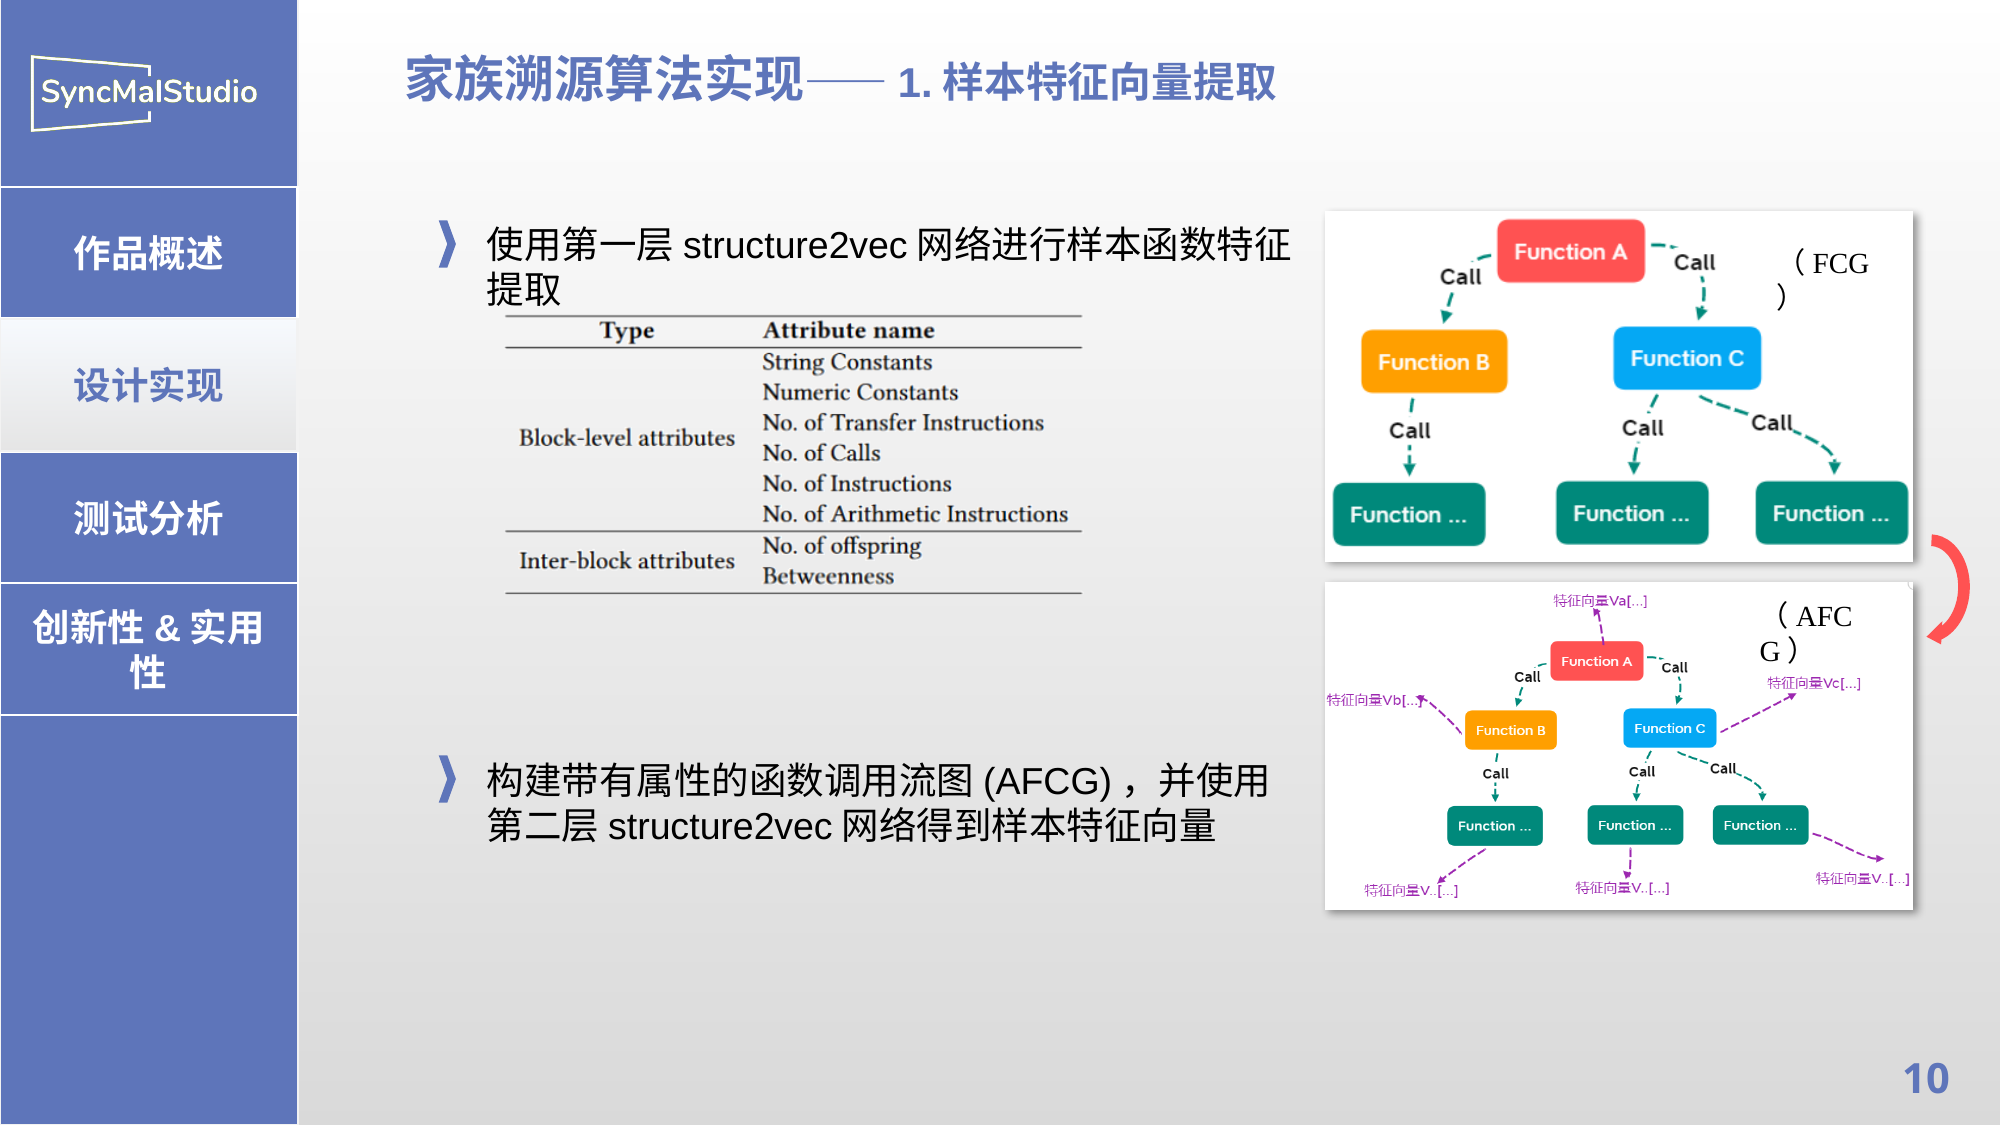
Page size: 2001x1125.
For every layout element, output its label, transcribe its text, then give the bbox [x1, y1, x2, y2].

picture [484, 298, 1117, 604]
text_box 设计实现 [0, 318, 299, 452]
text_box 10 [1887, 1044, 1979, 1109]
text_box [0, 716, 299, 1125]
text_box [437, 219, 458, 269]
text_box 家族溯源算法实现——1.样本特征向量提取 [389, 39, 1377, 115]
text_box 测试分析 [0, 452, 299, 582]
picture [1325, 582, 1913, 910]
text_box 创新性&实用性 [0, 582, 299, 716]
text_box 作品概述 [0, 186, 299, 318]
text_box [437, 754, 458, 804]
text_box 使用第一层structure2vec网络进行样本函数特征提取 [471, 213, 1325, 319]
picture [28, 52, 270, 134]
picture [1325, 211, 1913, 562]
text_box [1924, 533, 1971, 647]
text_box [0, 0, 299, 186]
text_box 构建带有属性的函数调用流图(AFCG)，并使用第二层structure2vec网络得到样本特征向量 [471, 749, 1295, 855]
